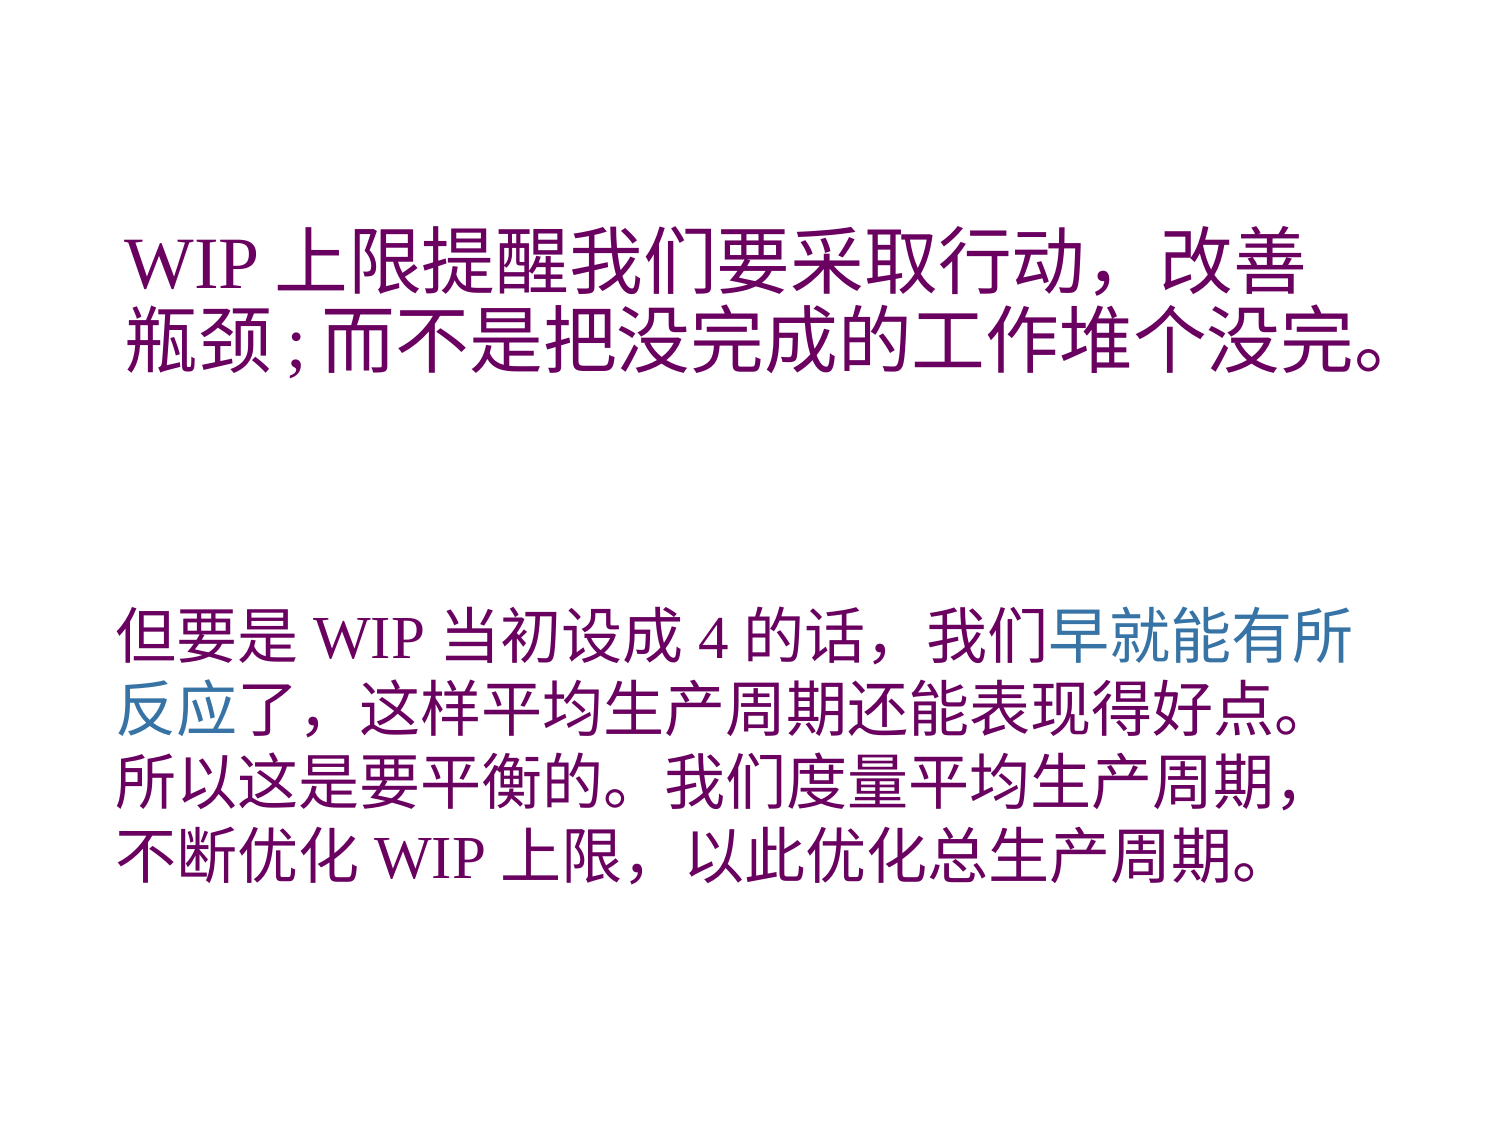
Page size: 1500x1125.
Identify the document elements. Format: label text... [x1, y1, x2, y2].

text_box 但要是WIP当初设成4的话，我们早就能有所反应了，这样平均生产周期还能表现得好点。所以这是要平衡的。我们度量平均生产周期，不断优化WIP上限，以此优化总生产周期。 [109, 565, 1391, 996]
title WIP上限提醒我们要采取行动，改善瓶颈;而不是把没完成的工作堆个没完。 [109, 179, 1391, 429]
